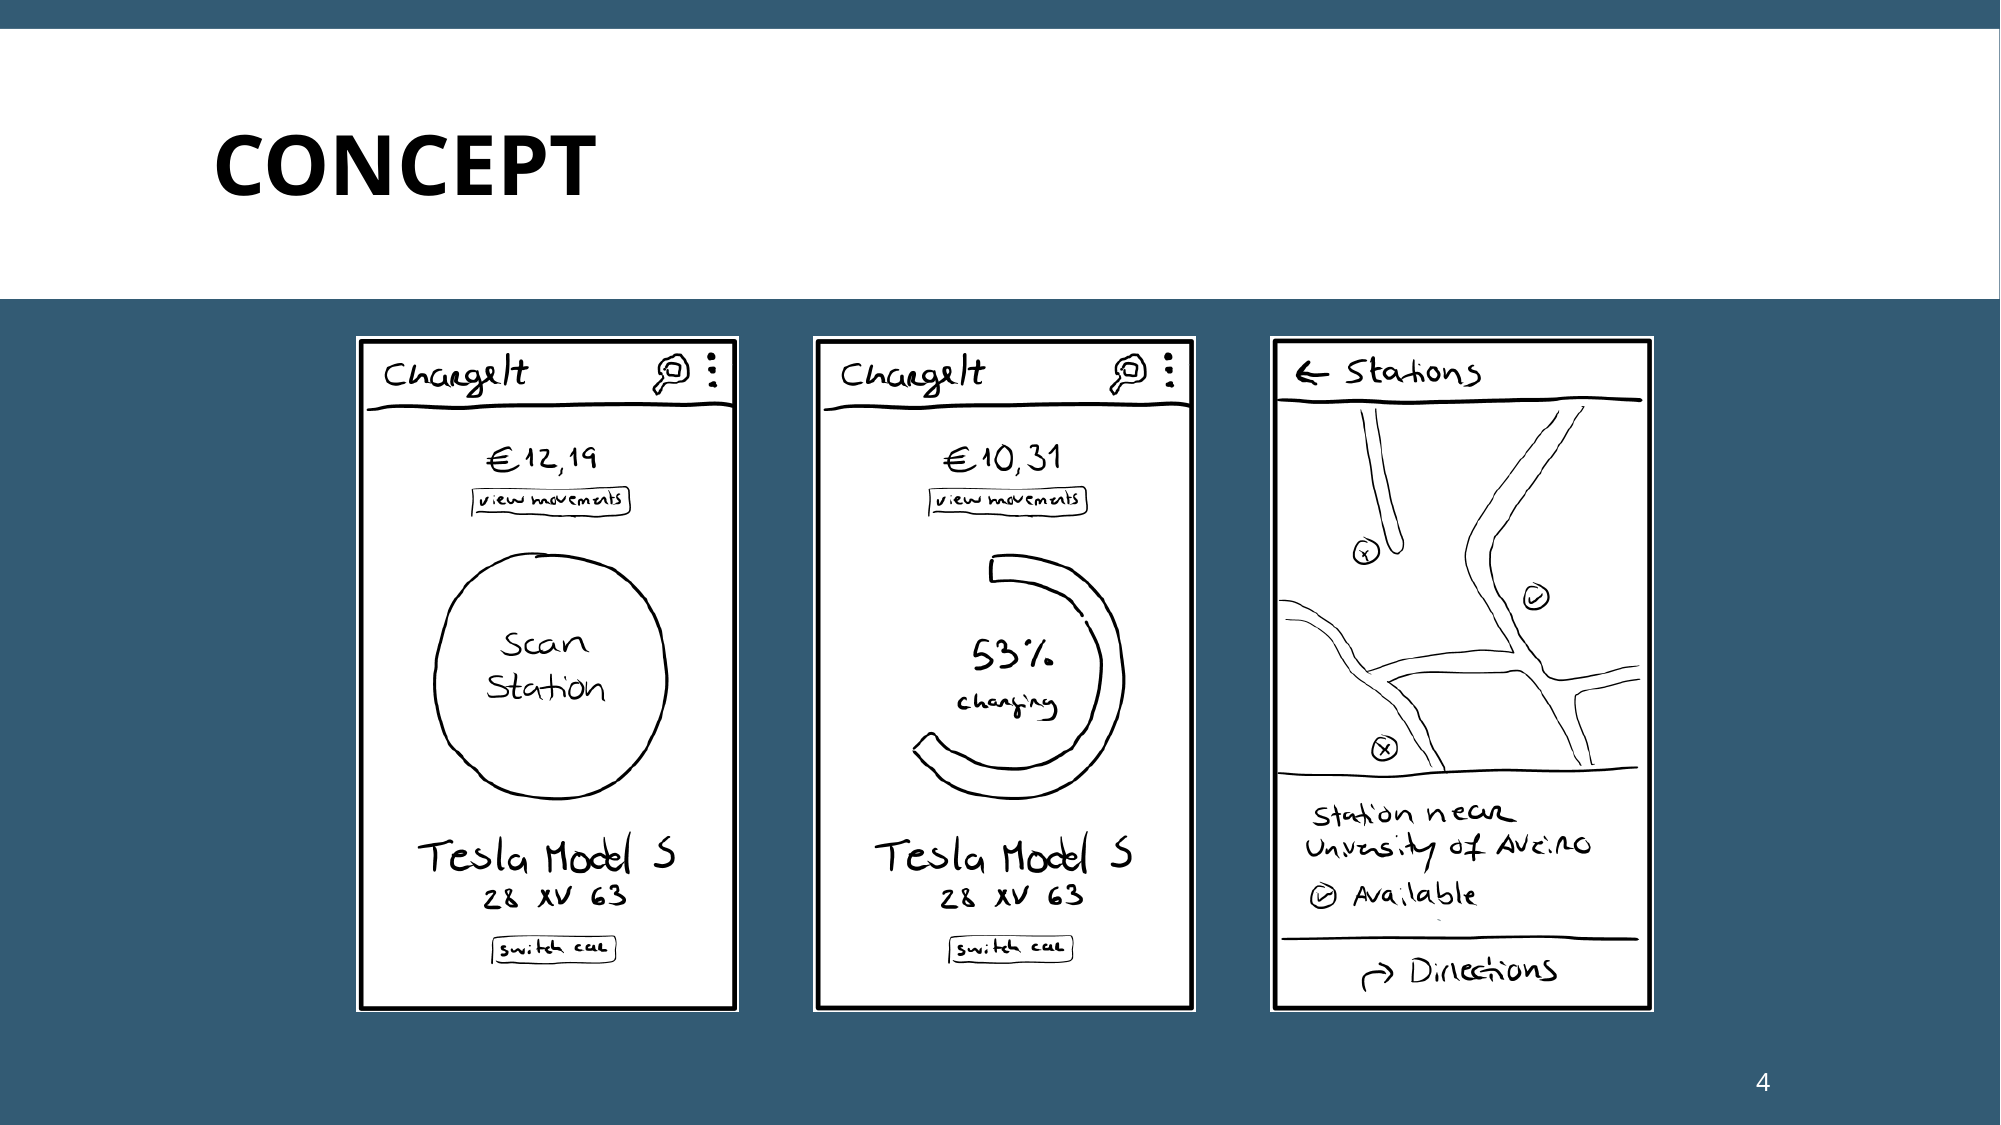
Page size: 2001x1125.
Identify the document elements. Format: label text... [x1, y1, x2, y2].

title COncept [197, 46, 1803, 295]
slide_number 4 [1748, 1053, 1904, 1114]
picture [1270, 335, 1654, 1012]
picture [355, 336, 739, 1012]
picture [812, 335, 1196, 1012]
